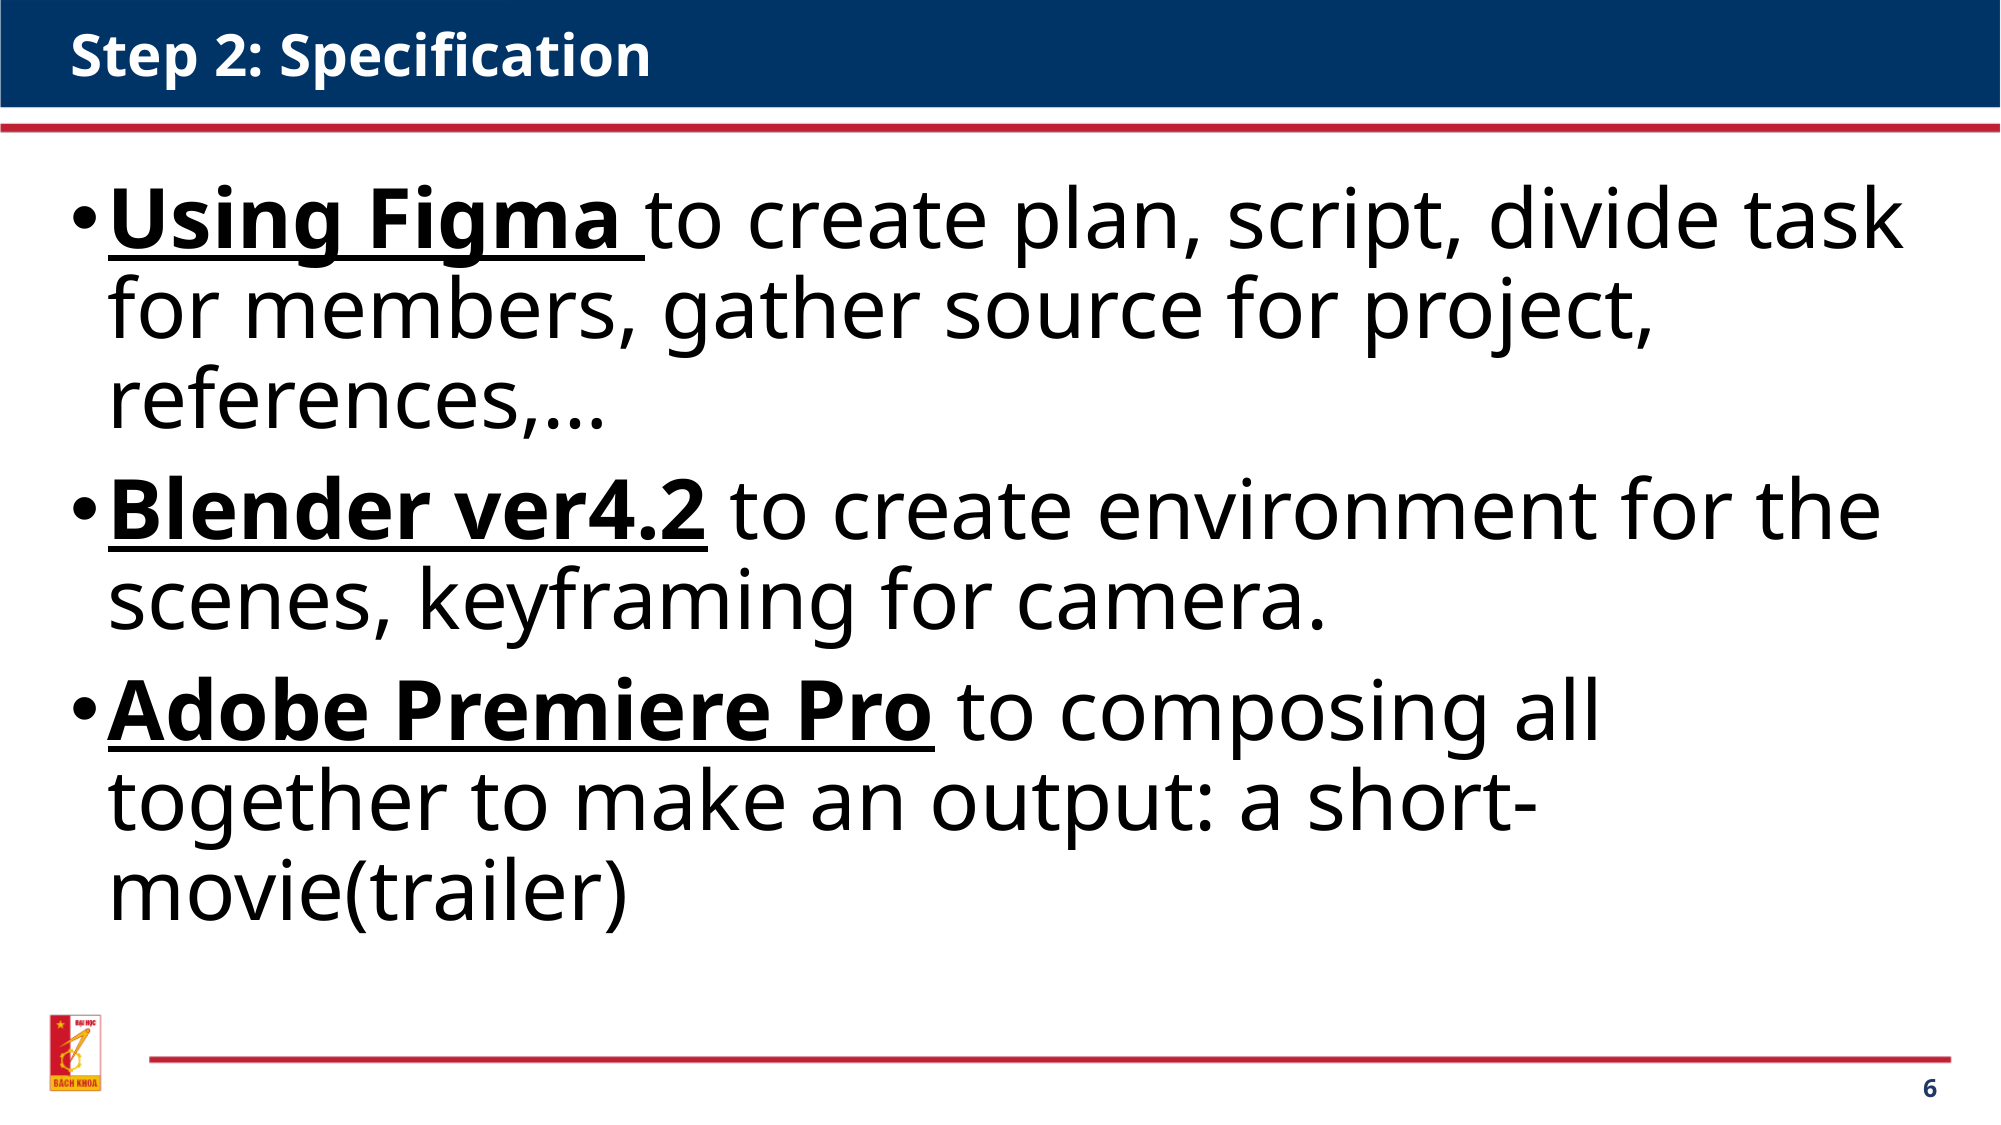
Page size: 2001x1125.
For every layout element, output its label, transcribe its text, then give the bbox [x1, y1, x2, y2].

list Using Figma to create plan, script, divide task for members, gather source for project, references,… Blender ver4.2 to create environment for the scenes, keyframing for camera. Adobe Premiere Pro to composing all together to make an output: a short-movie(trailer) [55, 169, 1945, 980]
picture [0, 0, 2001, 1125]
title Step 2: Specification [55, 18, 1945, 90]
slide_number 6 [1502, 1065, 1953, 1125]
